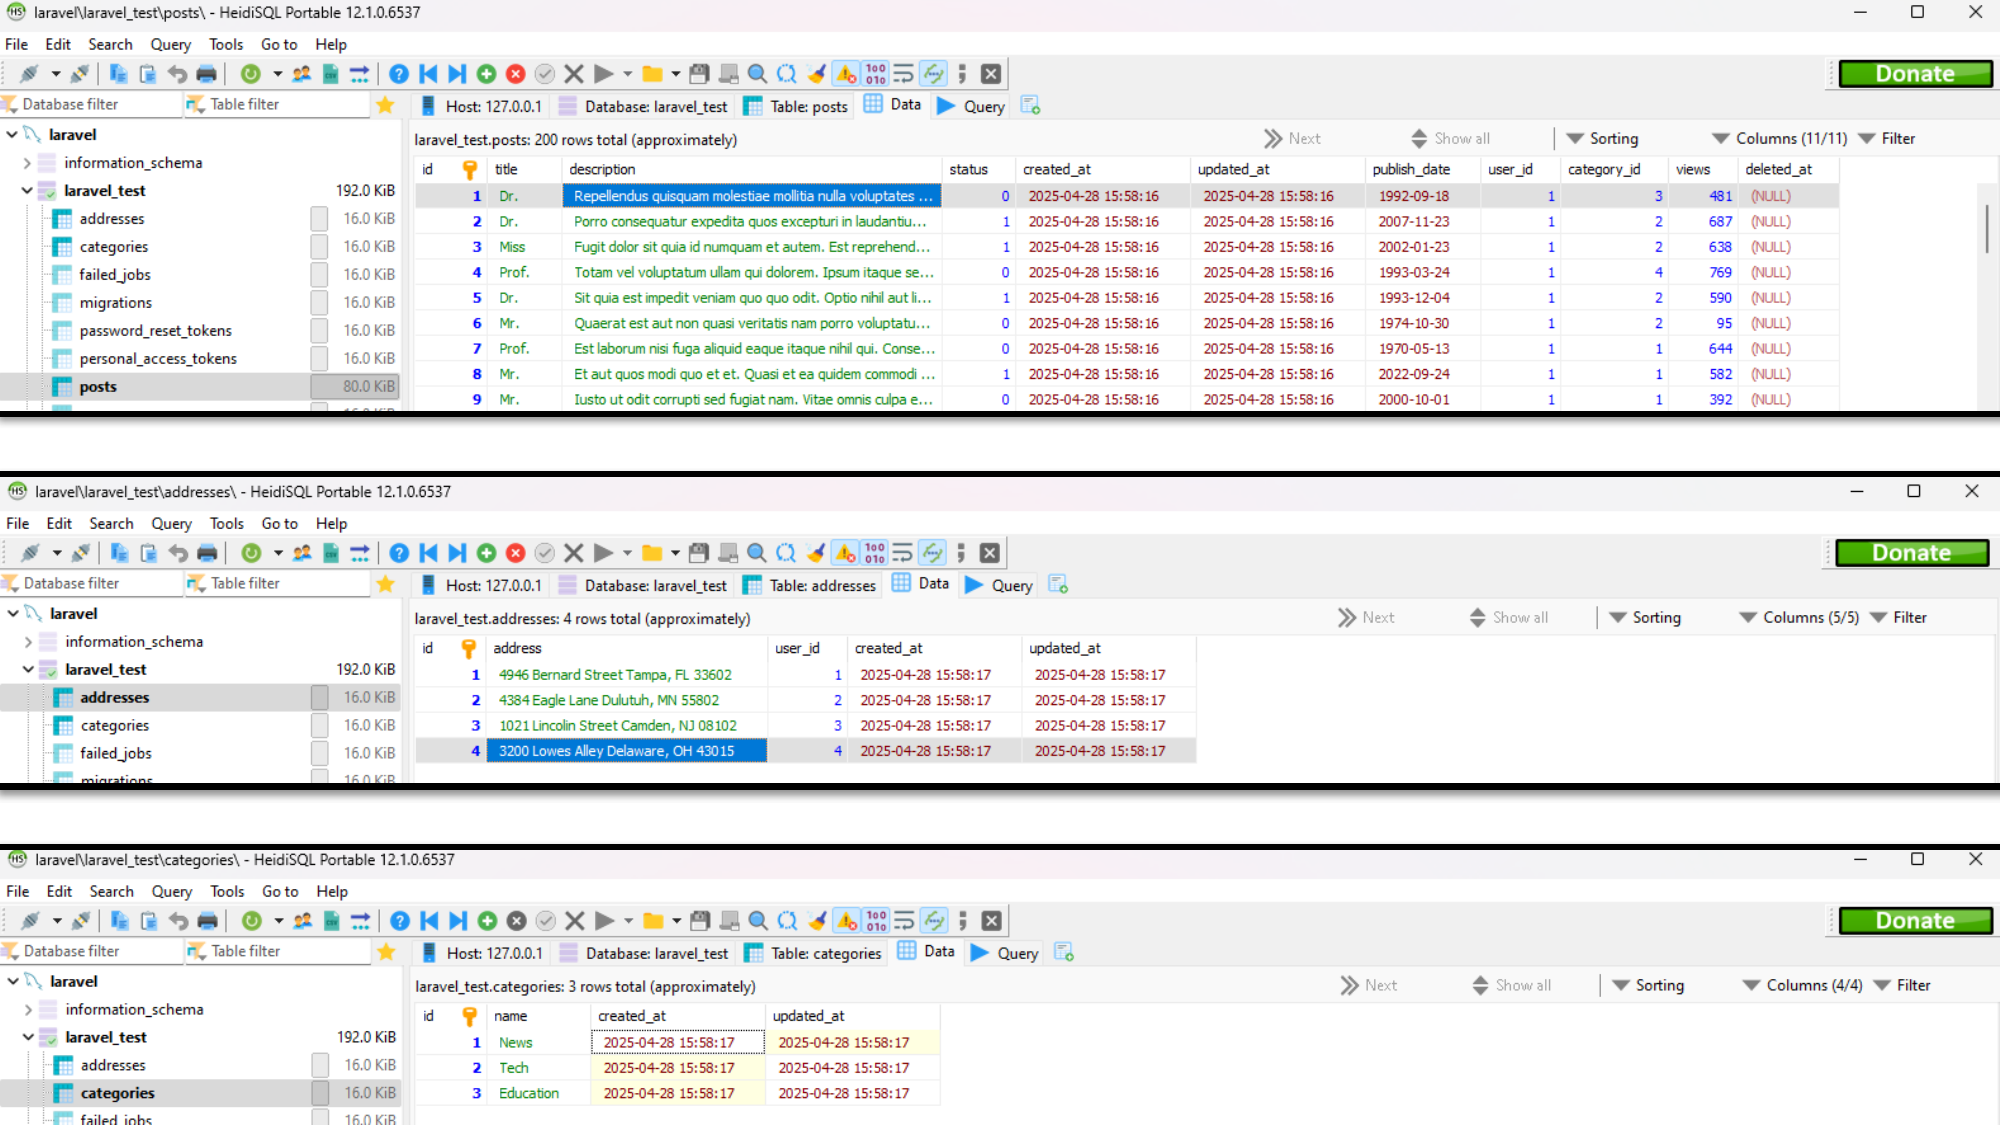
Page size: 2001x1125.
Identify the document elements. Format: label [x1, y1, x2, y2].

picture [0, 477, 2000, 784]
picture [0, 850, 2000, 1125]
picture [0, 0, 2000, 411]
